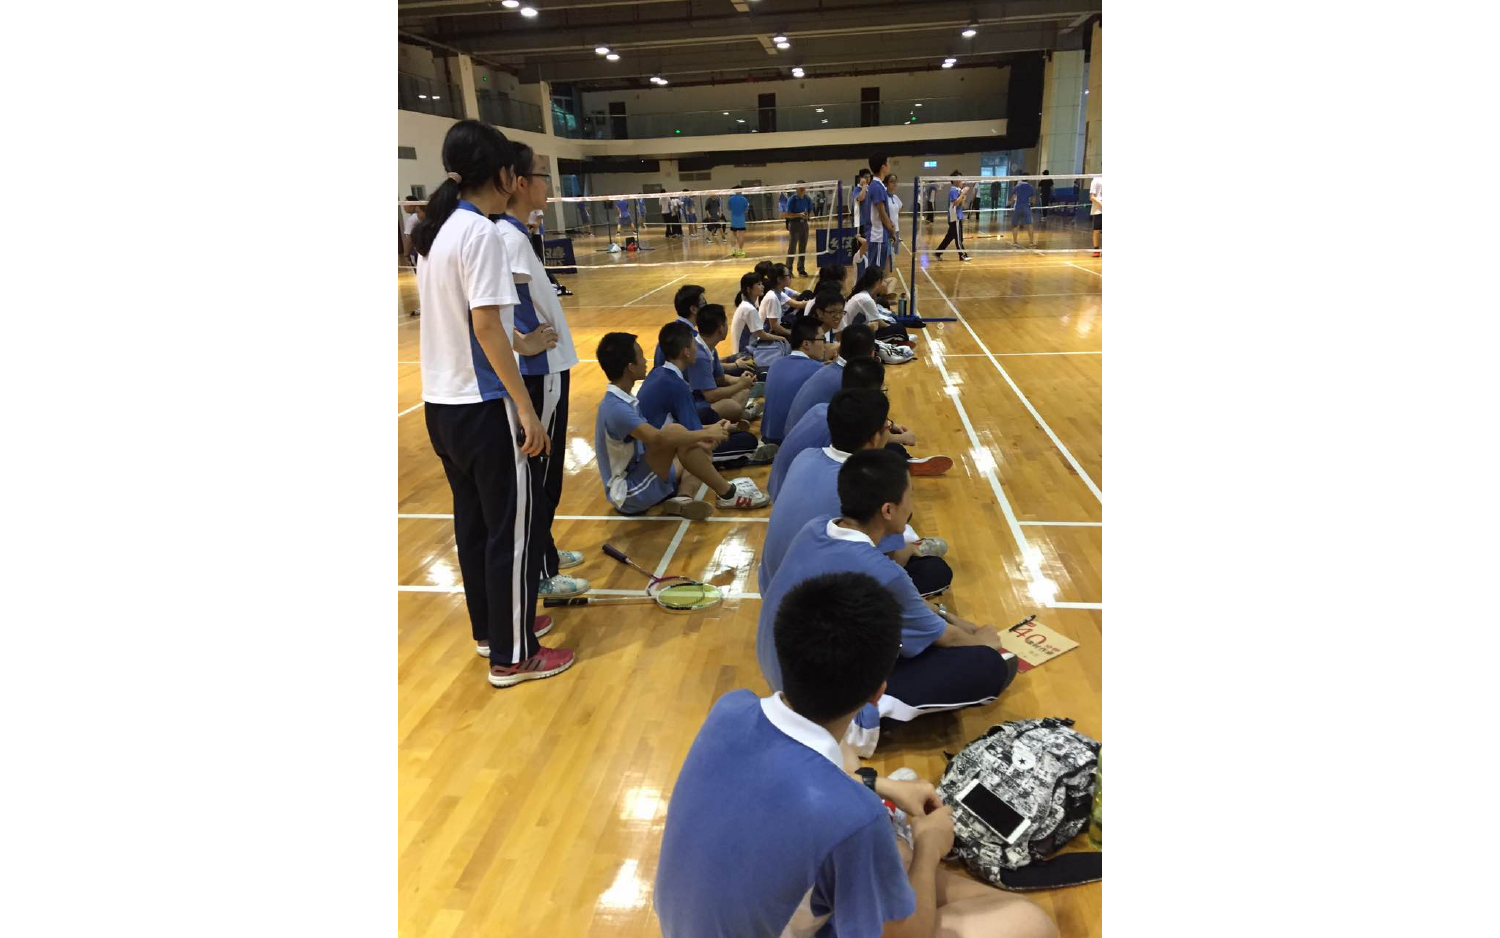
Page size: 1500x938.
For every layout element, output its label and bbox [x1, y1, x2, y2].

picture [398, 0, 1102, 938]
